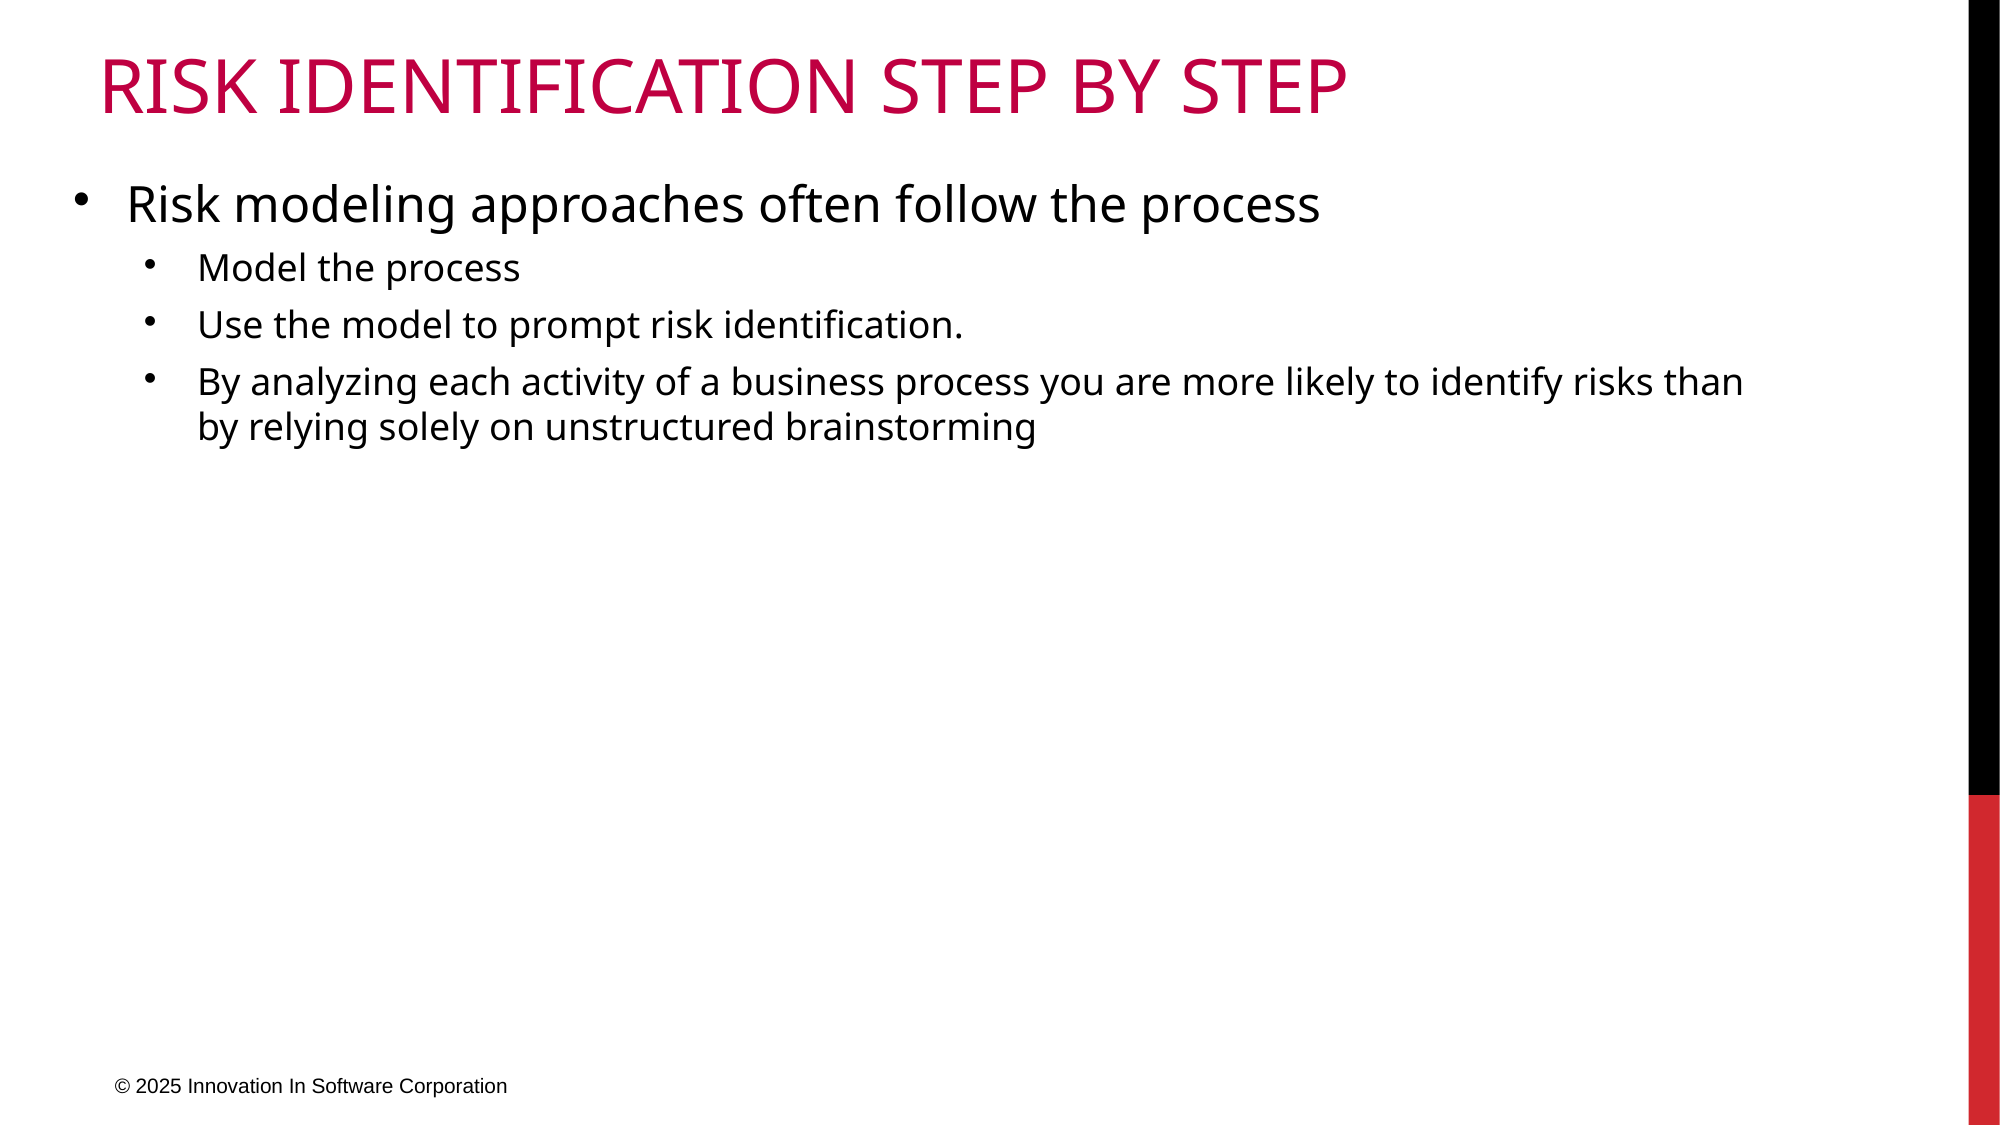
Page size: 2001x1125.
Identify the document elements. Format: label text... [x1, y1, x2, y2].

list Risk modeling approaches often follow the process Model the process Use the model to prompt risk identification. By analyzing each activity of a business process you are more likely to identify risks than by relying solely on unstructured brainstorming [55, 172, 1752, 990]
footer © 2025 Innovation In Software Corporation [99, 1065, 850, 1112]
title Risk Identification Step by Step [98, 0, 1770, 186]
